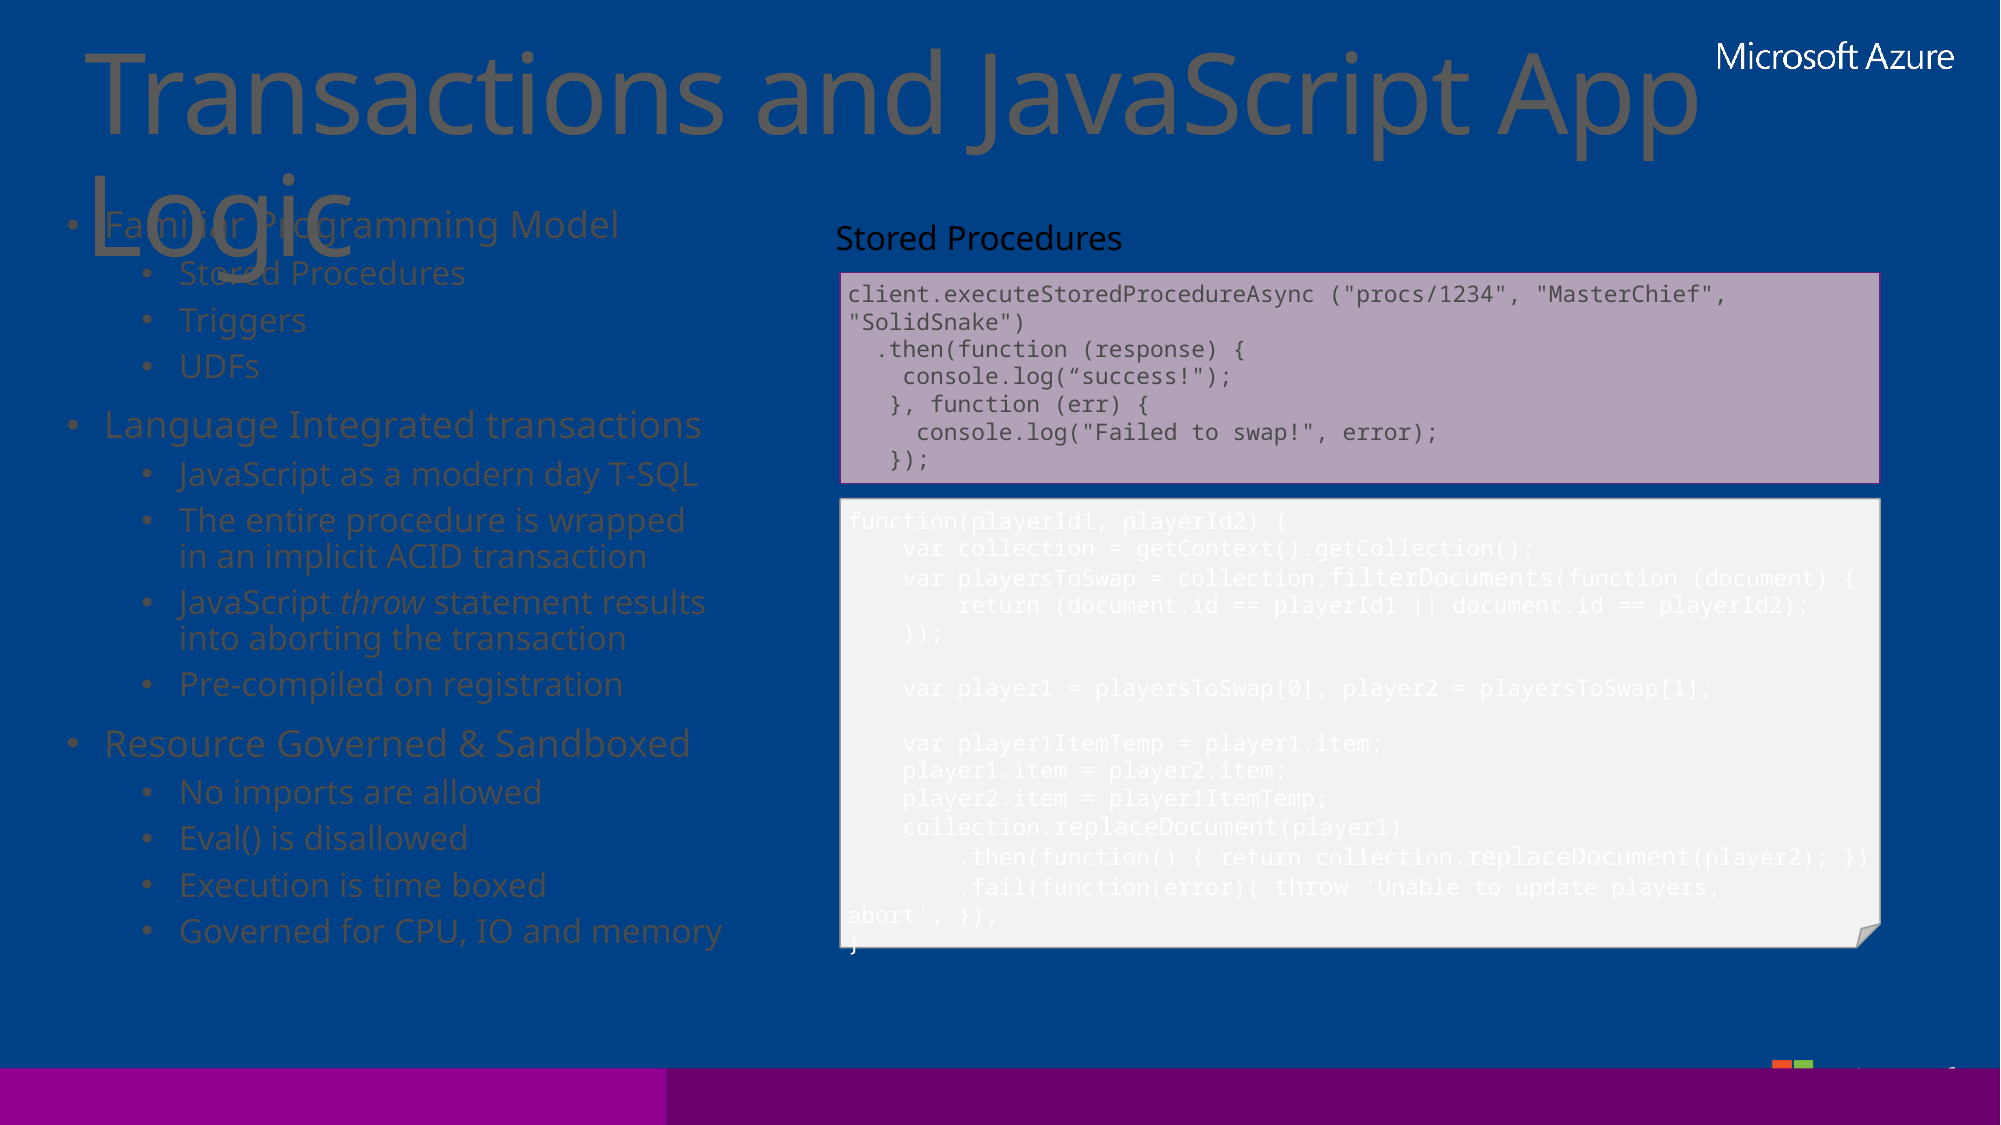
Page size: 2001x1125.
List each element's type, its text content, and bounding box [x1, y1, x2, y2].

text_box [0, 1068, 2000, 1125]
text_box Transactions and JavaScript App Logic [85, 37, 1915, 281]
text_box client.executeStoredProcedureAsync ("procs/1234", "MasterChief", "SolidSnake") .then(function (response) { console.log(“success!"); }, function (err) { console.log("Failed to swap!", error); }); [839, 272, 1881, 484]
picture [1699, 24, 1972, 87]
picture [1772, 1060, 1965, 1068]
text_box Familiar Programming Model Stored Procedures Triggers UDFs Language Integrated transactions JavaScript as a modern day T-SQL The entire procedure is wrapped in an implicit ACID transaction JavaScript throw statement results into aborting the transaction Pre-compiled on registration Resource Governed & Sandboxed No imports are allowed Eval() is disallowed Execution is time boxed Governed for CPU, IO and memory [51, 198, 949, 948]
text_box function(playerId1, playerId2) { var collection = getContext().getCollection(); var playersToSwap = collection.filterDocuments(function (document) { return (document.id == playerId1 || document.id == playerId2); }); var player1 = playersToSwap[0], player2 = playersToSwap[1]; var player1ItemTemp = player1.item; player1.item = player2.item; player2.item = player1ItemTemp; collection.replaceDocument(player1) .then(function() { return collection.replaceDocument(player2); }) .fail(function(error){ throw 'Unable to update players, abort'; }); } [839, 497, 1881, 949]
